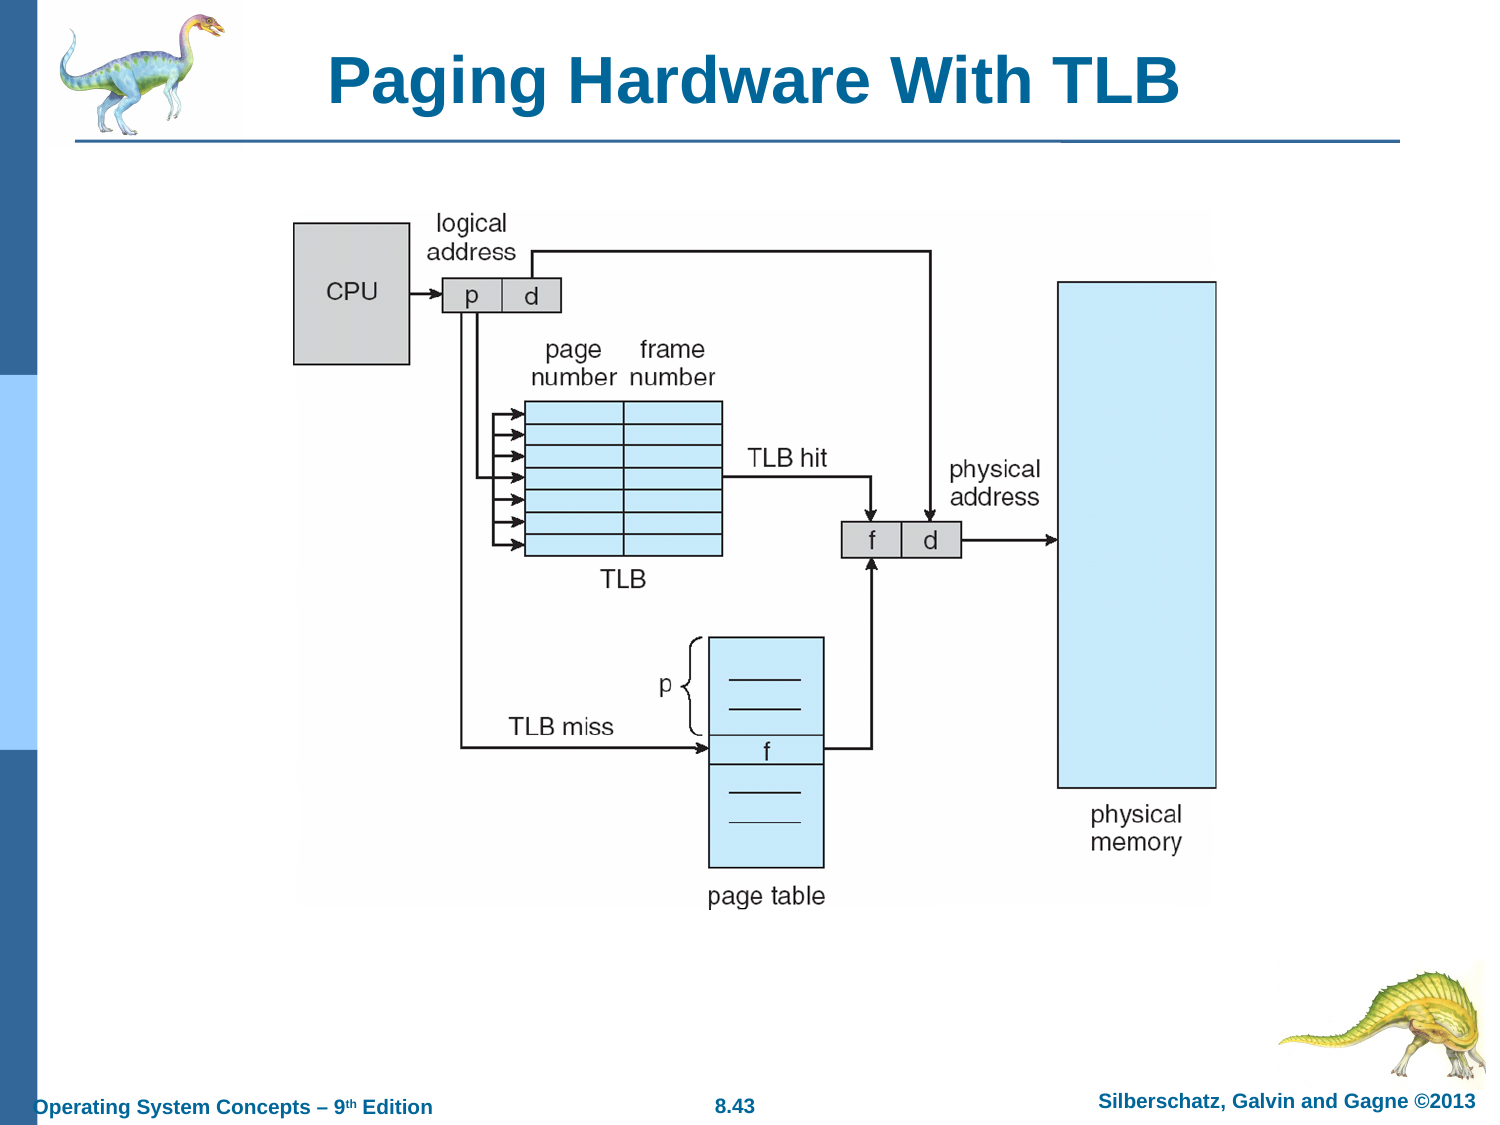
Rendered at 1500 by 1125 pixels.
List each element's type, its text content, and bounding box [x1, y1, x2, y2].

picture [46, 0, 243, 149]
picture [292, 210, 1217, 910]
picture [1275, 959, 1486, 1090]
title Paging Hardware With TLB [80, 29, 1431, 125]
